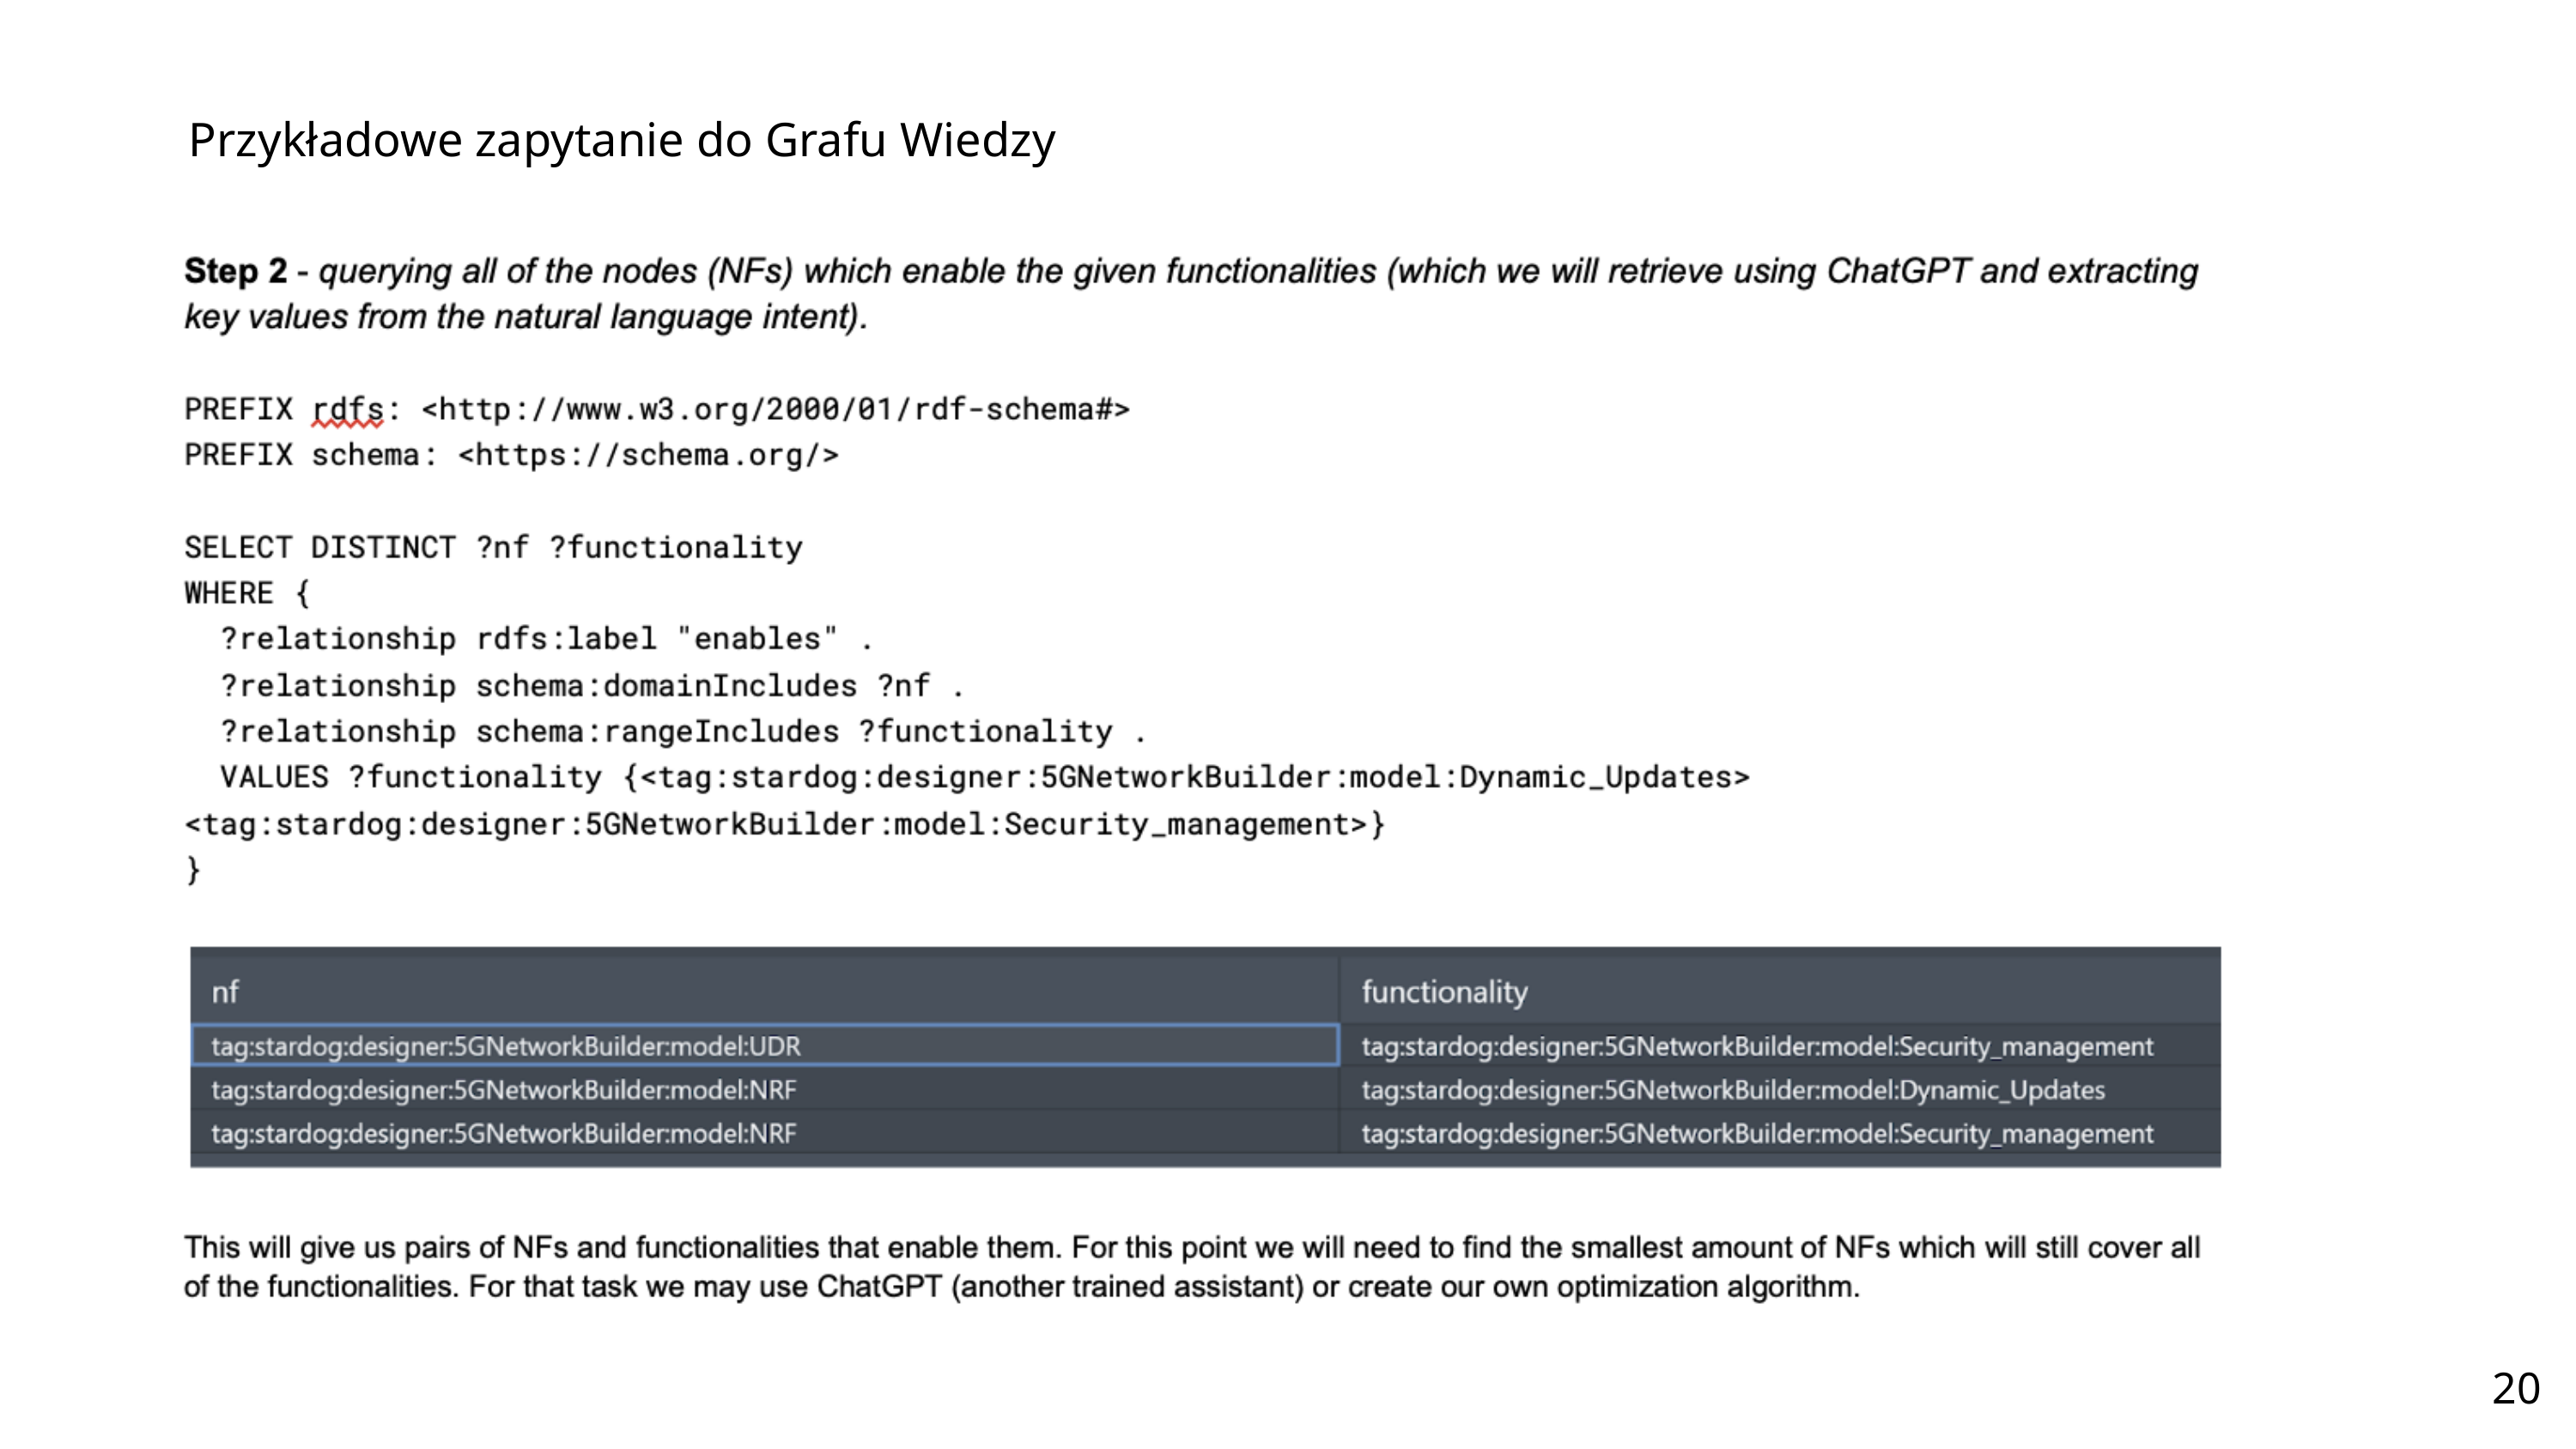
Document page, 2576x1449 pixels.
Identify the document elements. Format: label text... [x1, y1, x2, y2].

slide_number ‹#› [2410, 1337, 2566, 1449]
picture [165, 233, 2287, 1346]
text_box Przykładowe zapytanie do Grafu Wiedzy [175, 97, 1579, 179]
